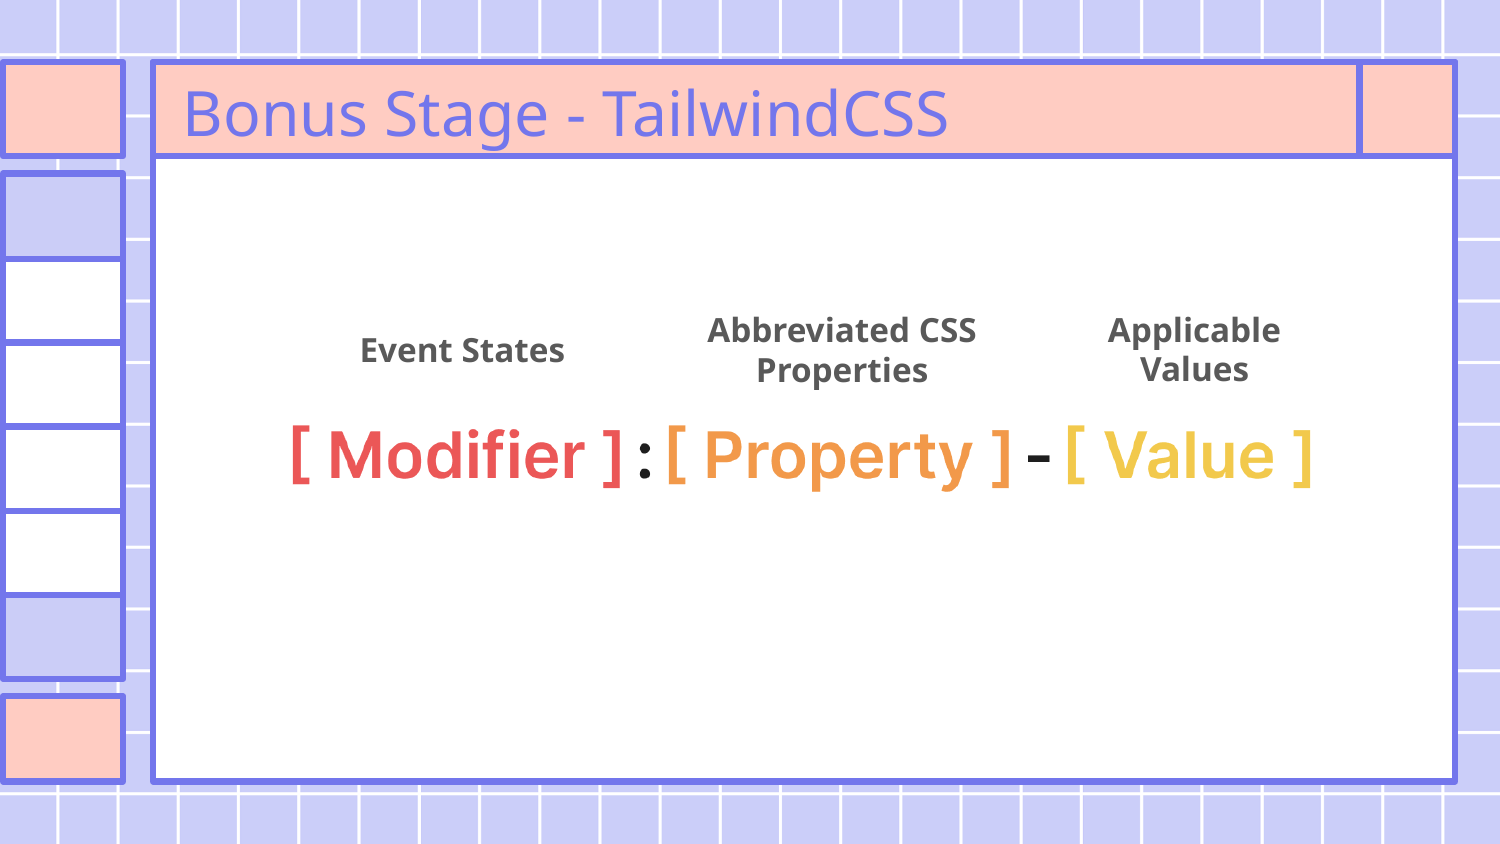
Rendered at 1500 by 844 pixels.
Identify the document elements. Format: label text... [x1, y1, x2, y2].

picture [0, 0, 1500, 844]
title Bonus Stage - TailwindCSS [182, 64, 1318, 159]
text_box Abbreviated CSS Properties [662, 315, 1022, 384]
text_box Applicable Values [1057, 293, 1332, 385]
text_box Event States [283, 315, 642, 384]
